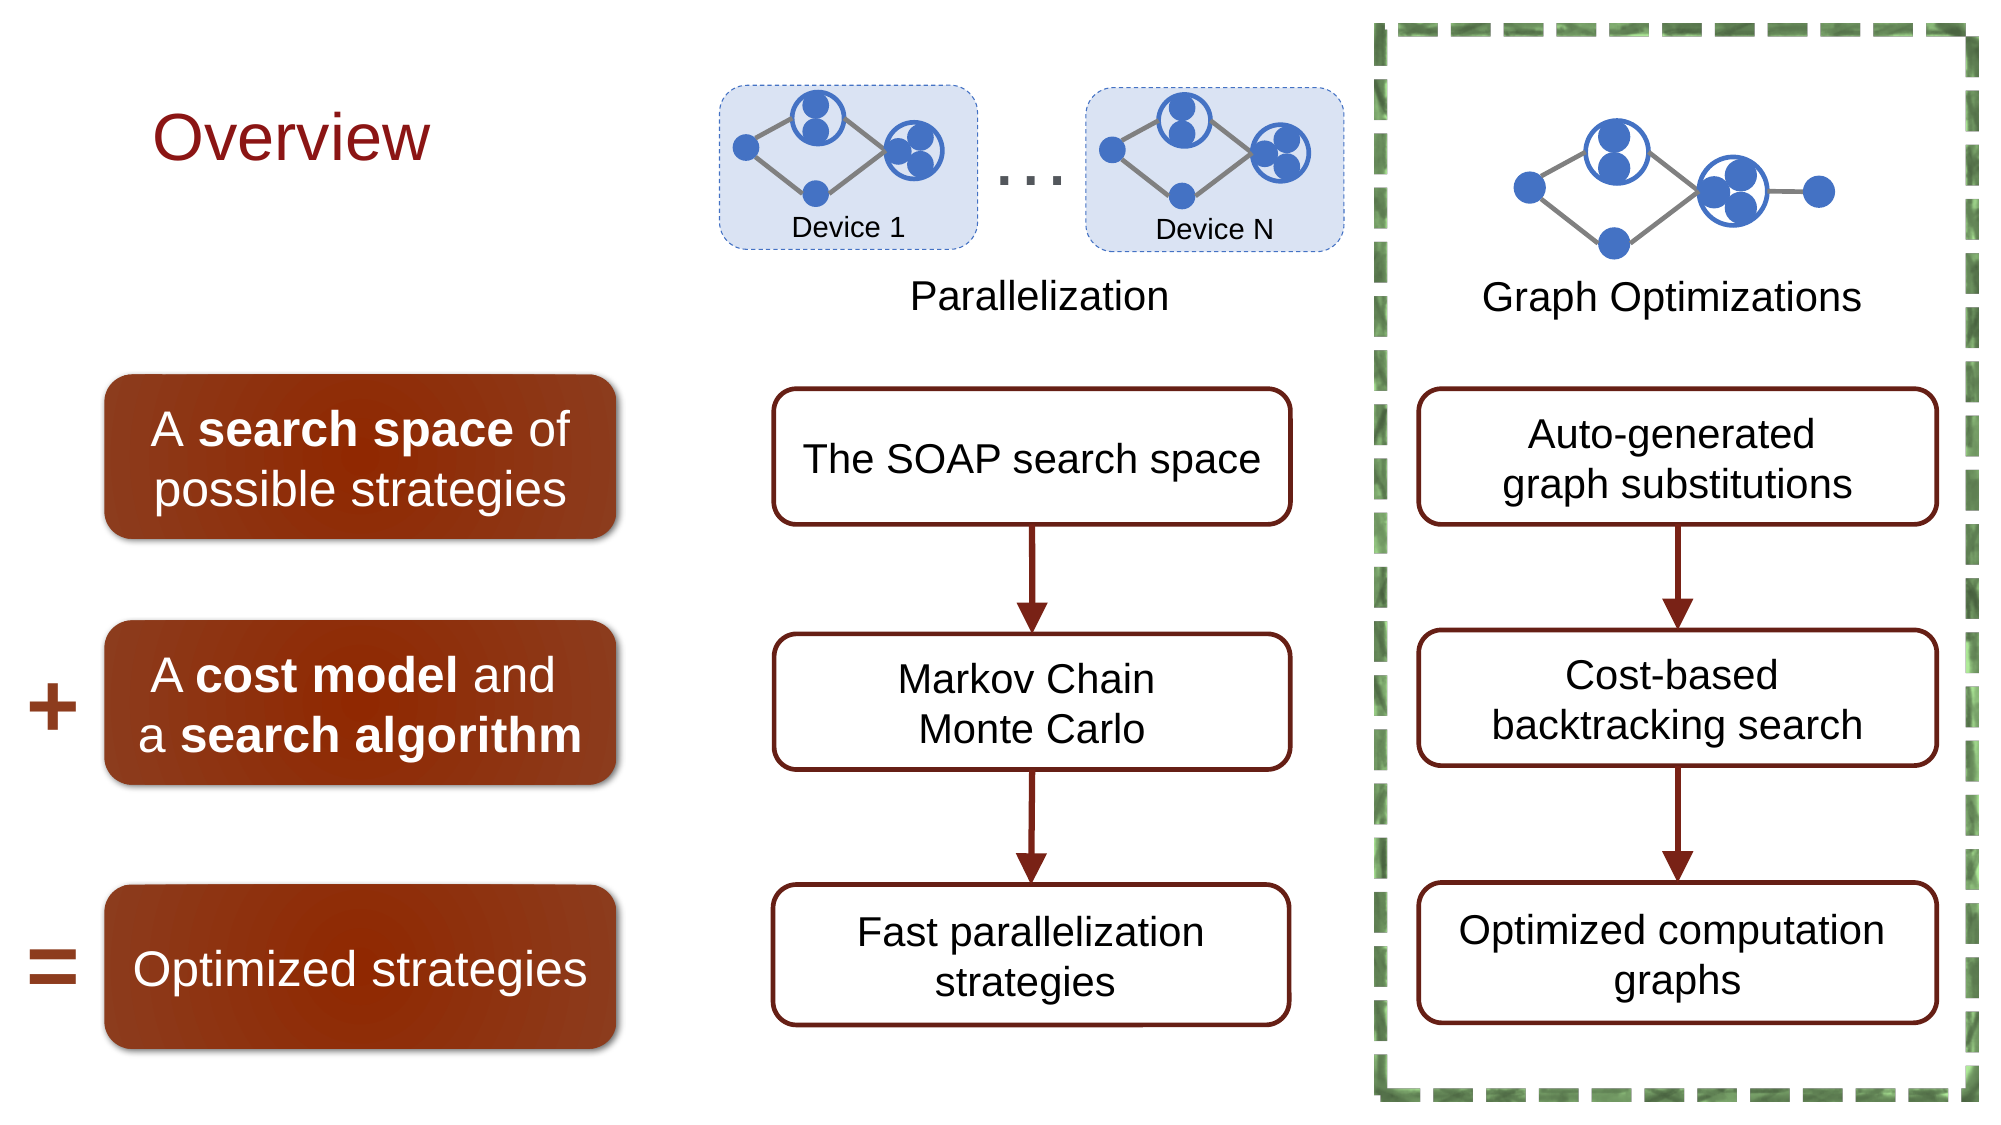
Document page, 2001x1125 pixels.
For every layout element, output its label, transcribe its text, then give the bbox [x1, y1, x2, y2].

text_box The SOAP search space [772, 387, 1292, 526]
text_box Device N [1262, 219, 1344, 253]
text_box + [1, 638, 103, 764]
title Overview [1262, 59, 1374, 219]
text_box A search space of possible strategies [104, 374, 617, 539]
title Overview [895, 59, 1146, 219]
text_box Device 1 [895, 219, 978, 251]
text_box Device N [1085, 219, 1146, 253]
text_box = [1, 898, 105, 1023]
title Overview [137, 59, 779, 219]
text_box Parallelization [735, 261, 1344, 326]
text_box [1146, 47, 1262, 257]
text_box Optimized strategies [104, 884, 617, 1049]
text_box Fast parallelization strategies [771, 883, 1291, 1026]
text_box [779, 44, 895, 255]
text_box Device 1 [719, 219, 779, 251]
text_box Markov Chain Monte Carlo [773, 632, 1292, 771]
picture [1374, 23, 1979, 1102]
text_box A cost model and a search algorithm [104, 620, 617, 785]
